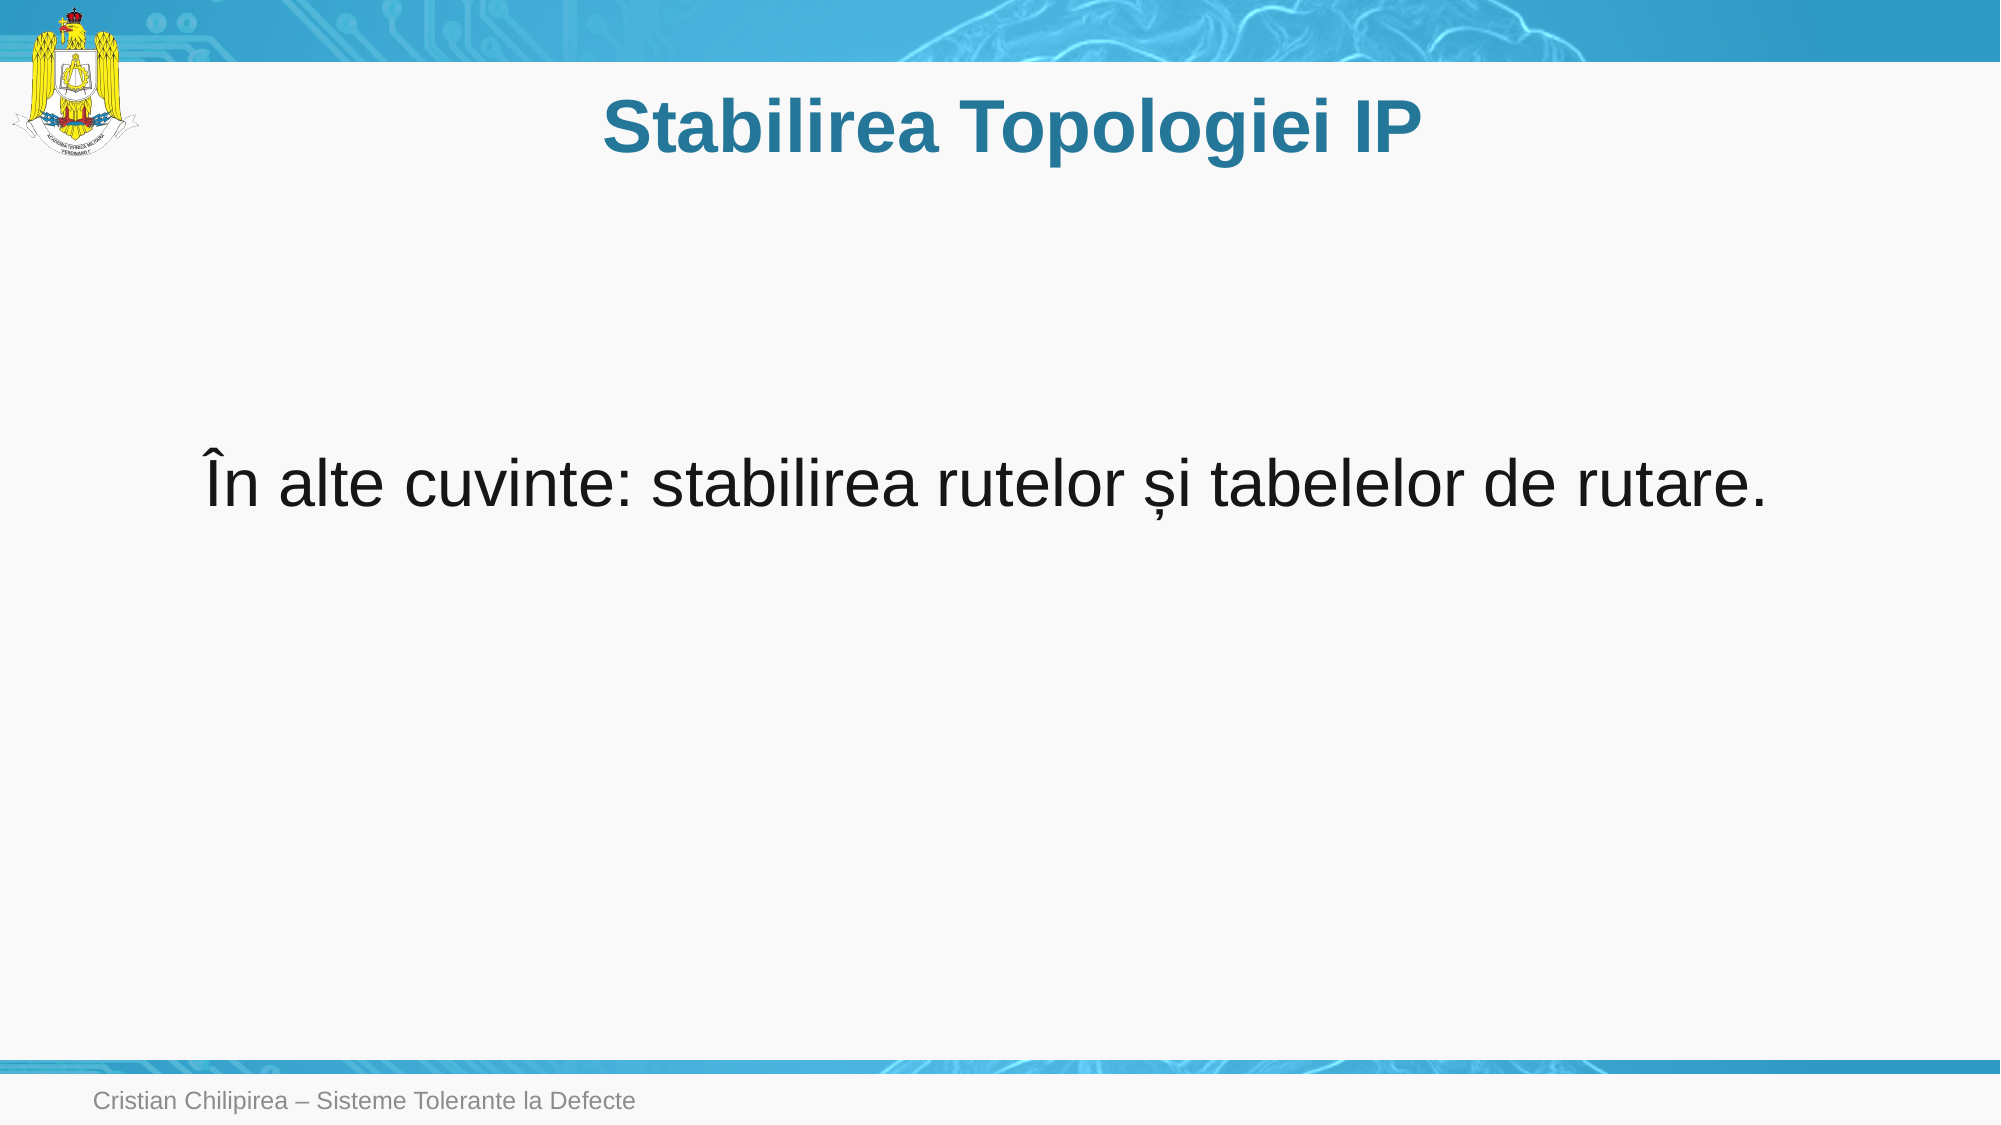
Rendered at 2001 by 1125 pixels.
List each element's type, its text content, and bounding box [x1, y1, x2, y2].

picture [0, 1060, 2000, 1074]
title Stabilirea Topologiei IP [150, 76, 1876, 180]
list În alte cuvinte: stabilirea rutelor și tabelelor de rutare. [189, 440, 1915, 1033]
footer Cristian Chilipirea – Sisteme Tolerante la Defecte [77, 1073, 1338, 1125]
picture [0, 0, 2000, 156]
